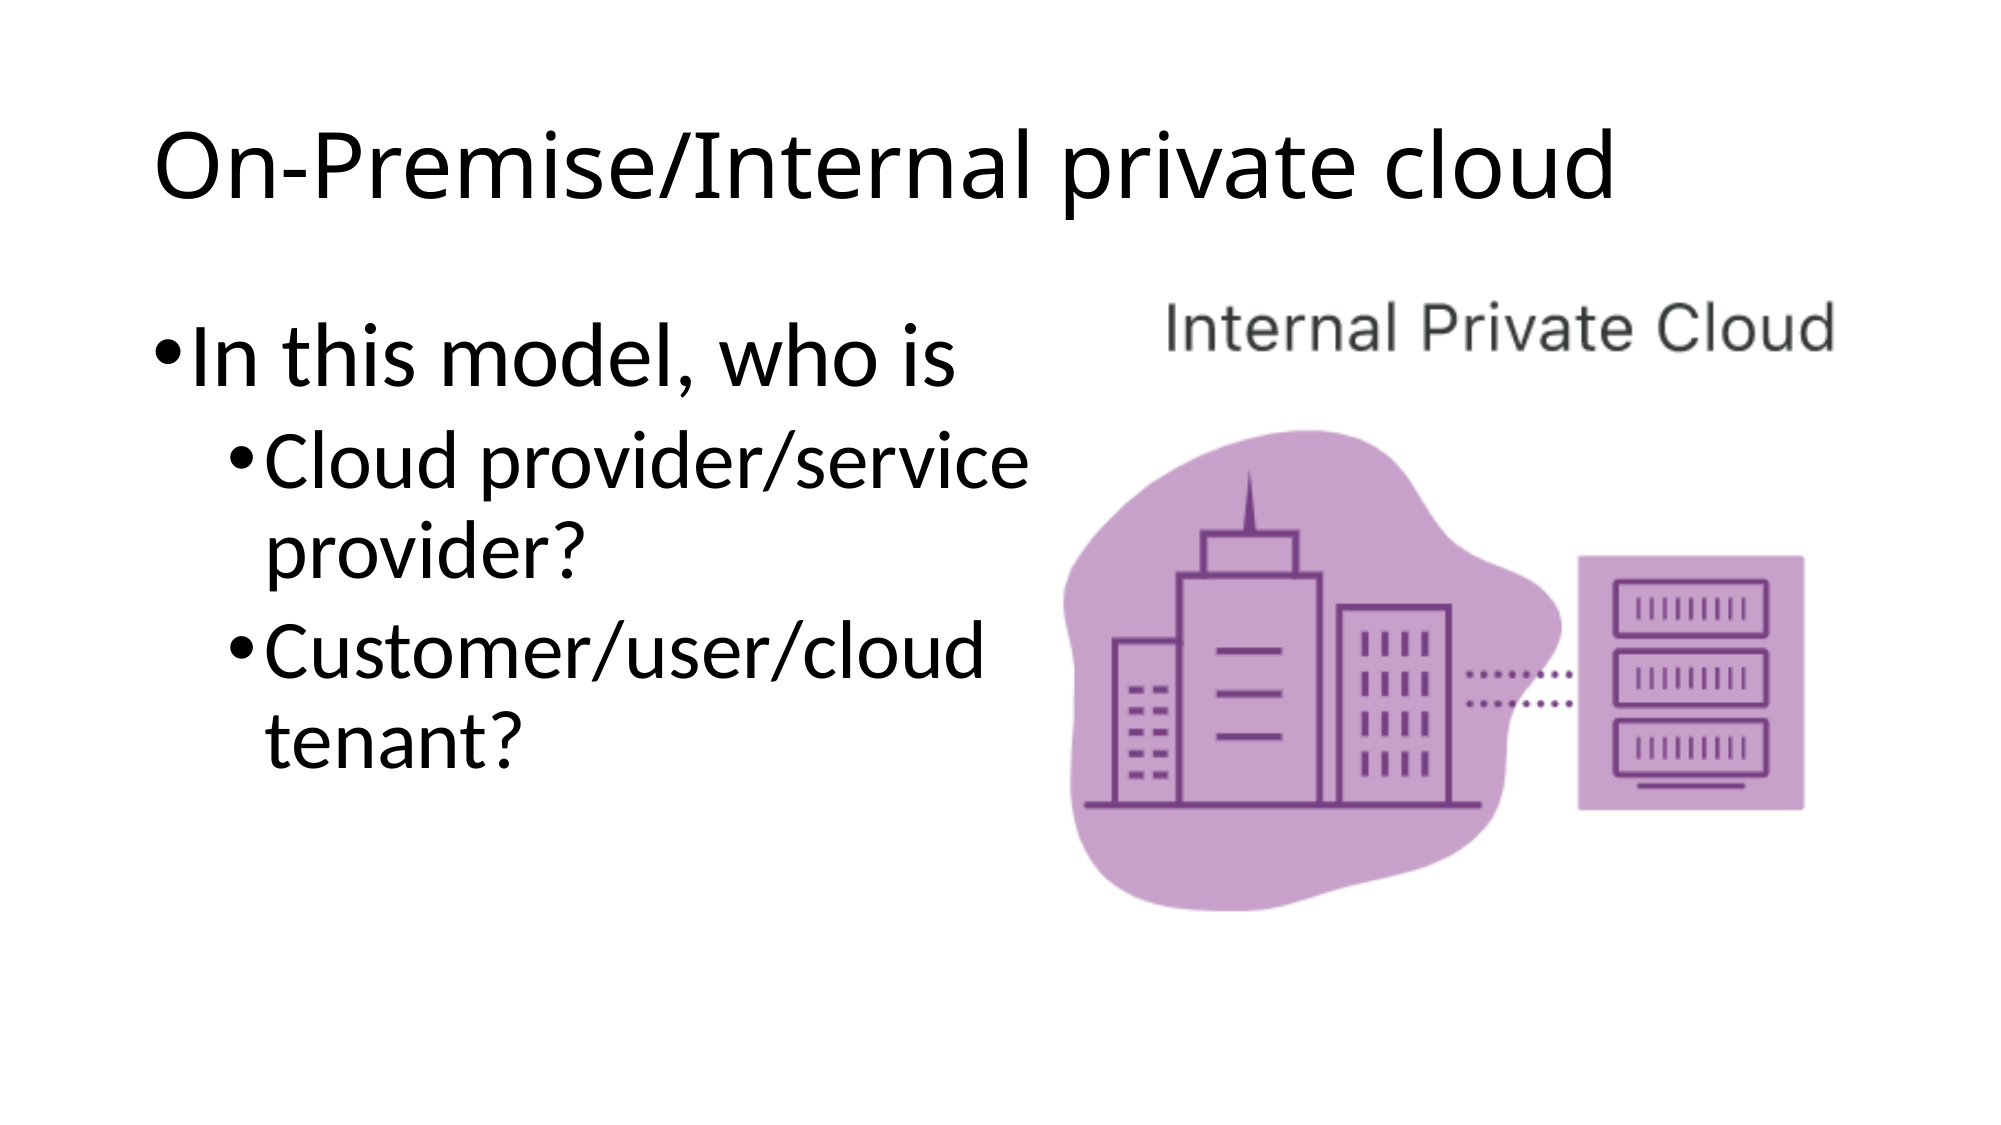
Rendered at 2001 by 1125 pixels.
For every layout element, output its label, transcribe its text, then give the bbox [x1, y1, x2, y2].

picture [1053, 277, 1907, 1026]
title On-Premise/Internal private cloud [137, 59, 1863, 278]
list In this model, who is Cloud provider/service provider? Customer/user/cloud tenant? [137, 299, 1053, 1014]
